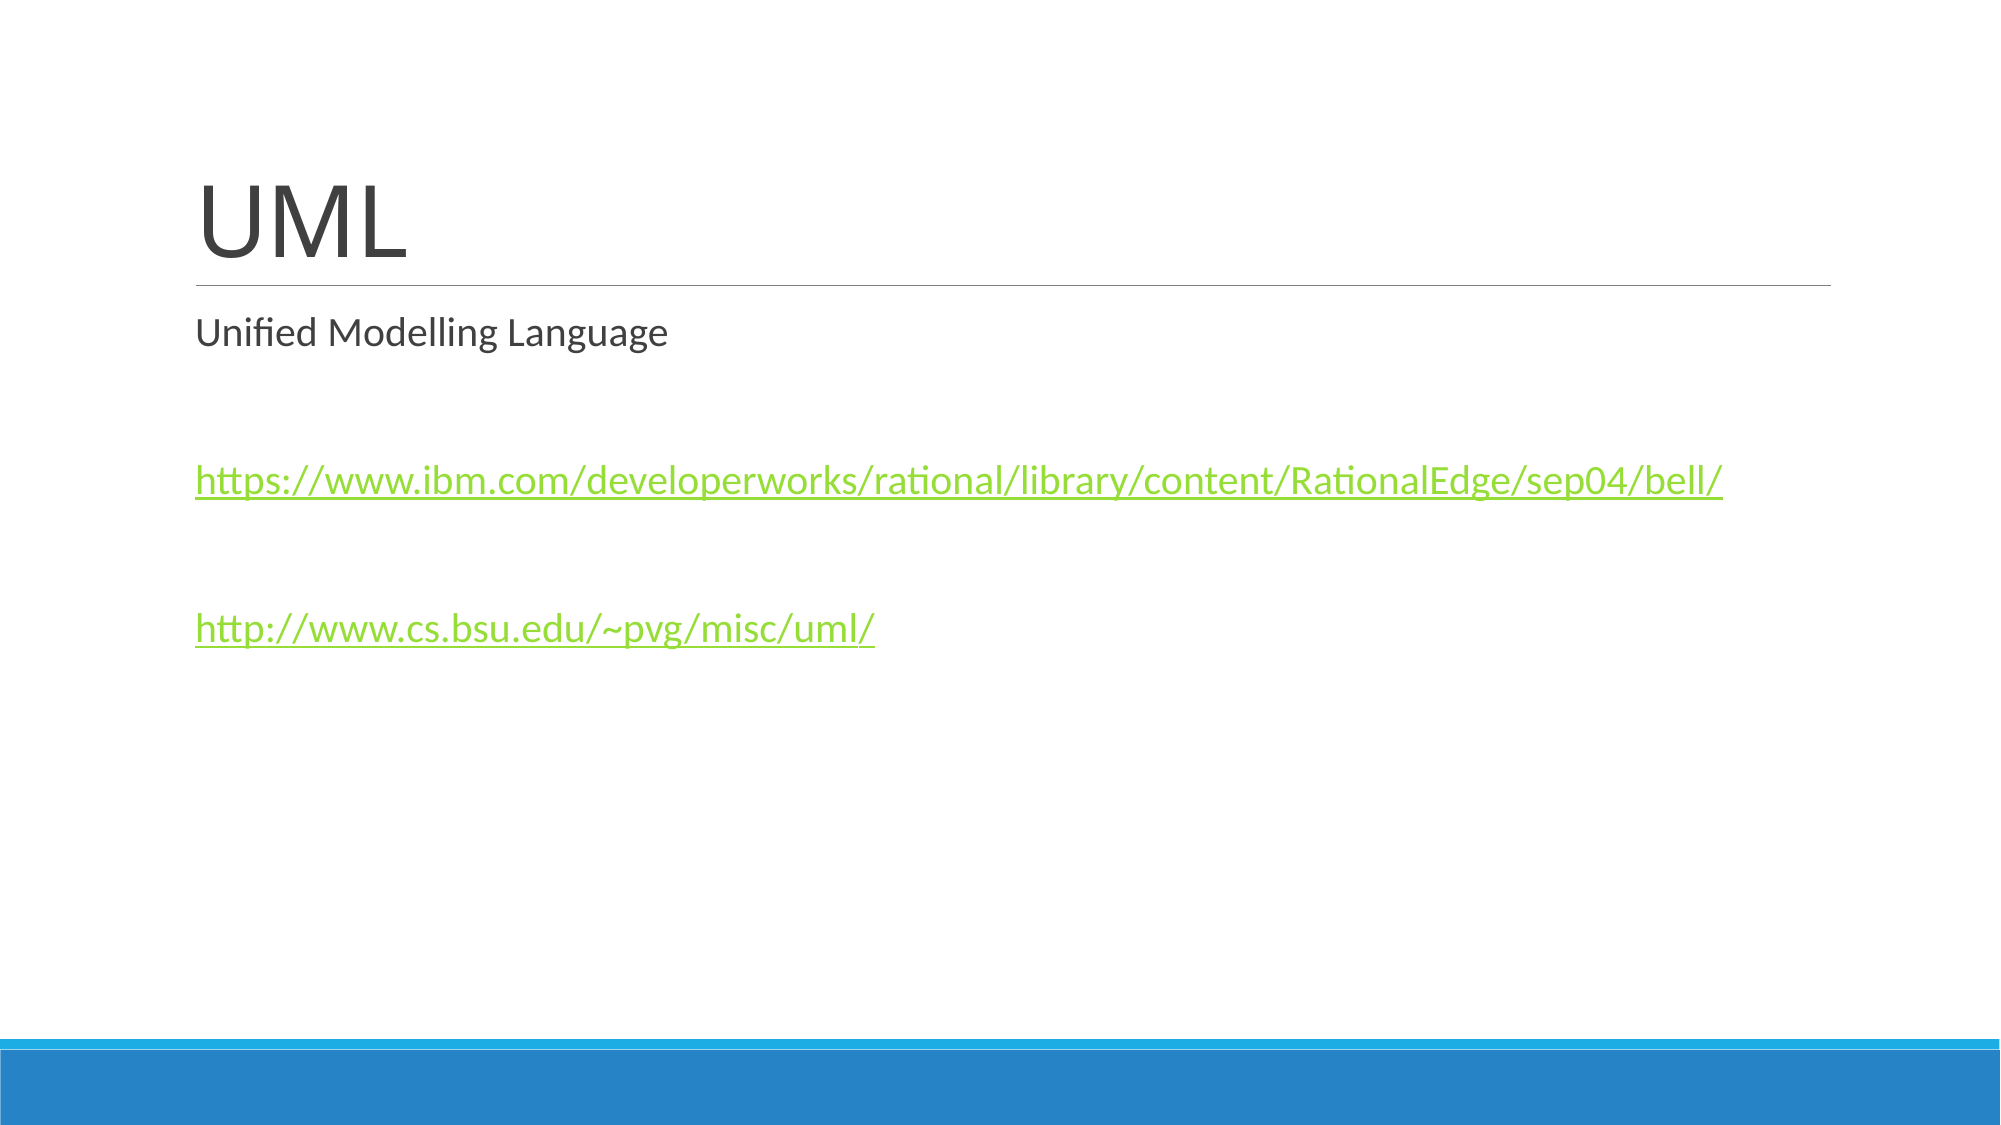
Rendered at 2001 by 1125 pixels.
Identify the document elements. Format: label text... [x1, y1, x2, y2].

list Unified Modelling Language https://www.ibm.com/developerworks/rational/library/content/RationalEdge/sep04/bell/ http://www.cs.bsu.edu/~pvg/misc/uml/ [180, 302, 1830, 963]
title UML [180, 47, 1830, 285]
